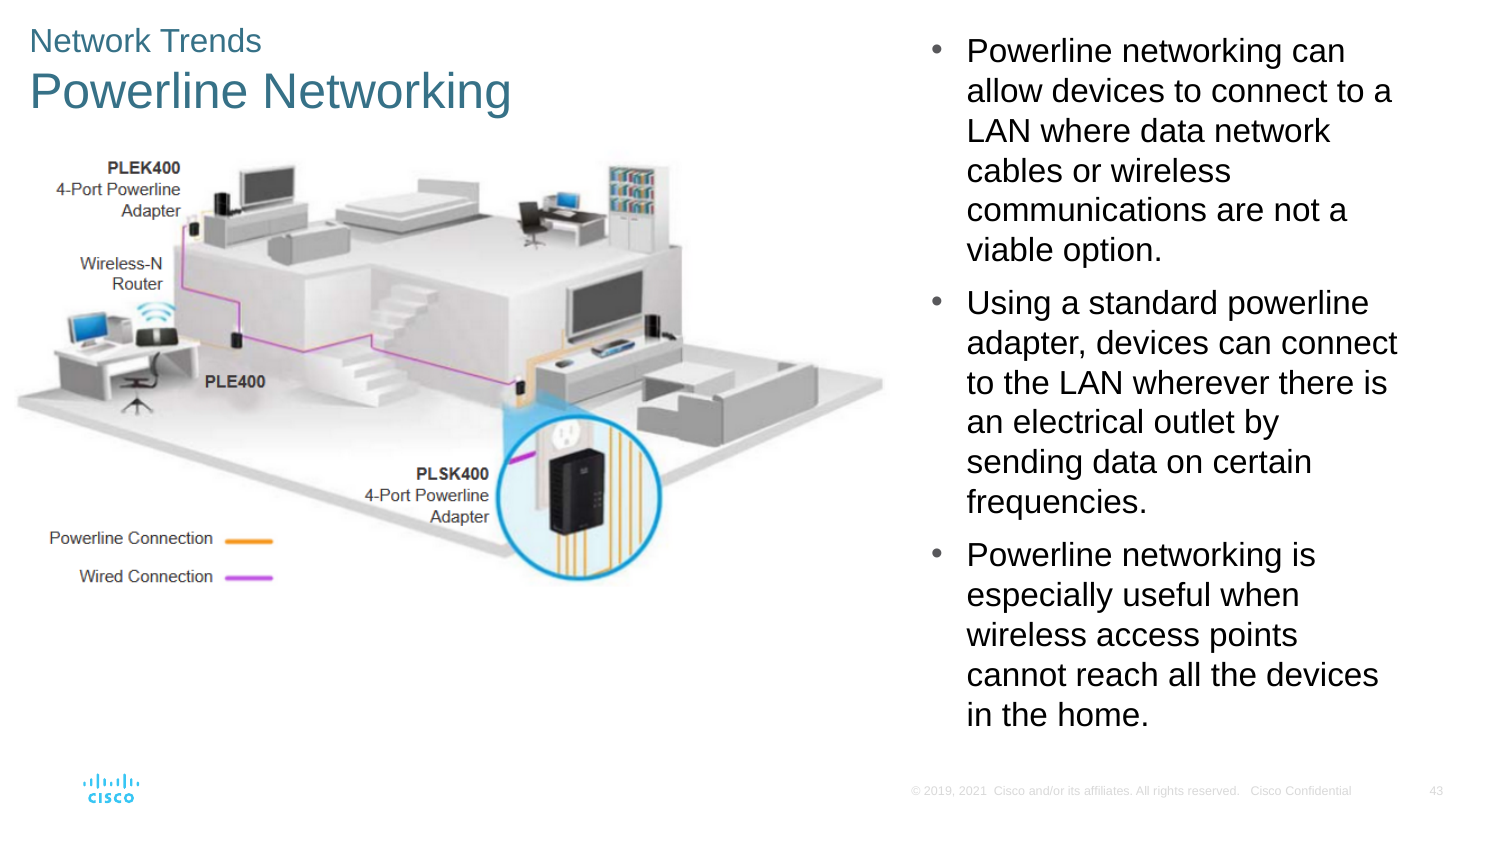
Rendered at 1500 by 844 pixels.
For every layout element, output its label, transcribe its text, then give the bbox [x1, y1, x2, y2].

list Powerline networking can allow devices to connect to a LAN where data network cables or wireless communications are not a viable option. Using a standard powerline adapter, devices can connect to the LAN wherever there is an electrical outlet by sending data on certain frequencies. Powerline networking is especially useful when wireless access points cannot reach all the devices in the home. [892, 21, 1436, 600]
title Network Trends Powerline Networking [14, 6, 1500, 131]
picture [14, 130, 893, 598]
